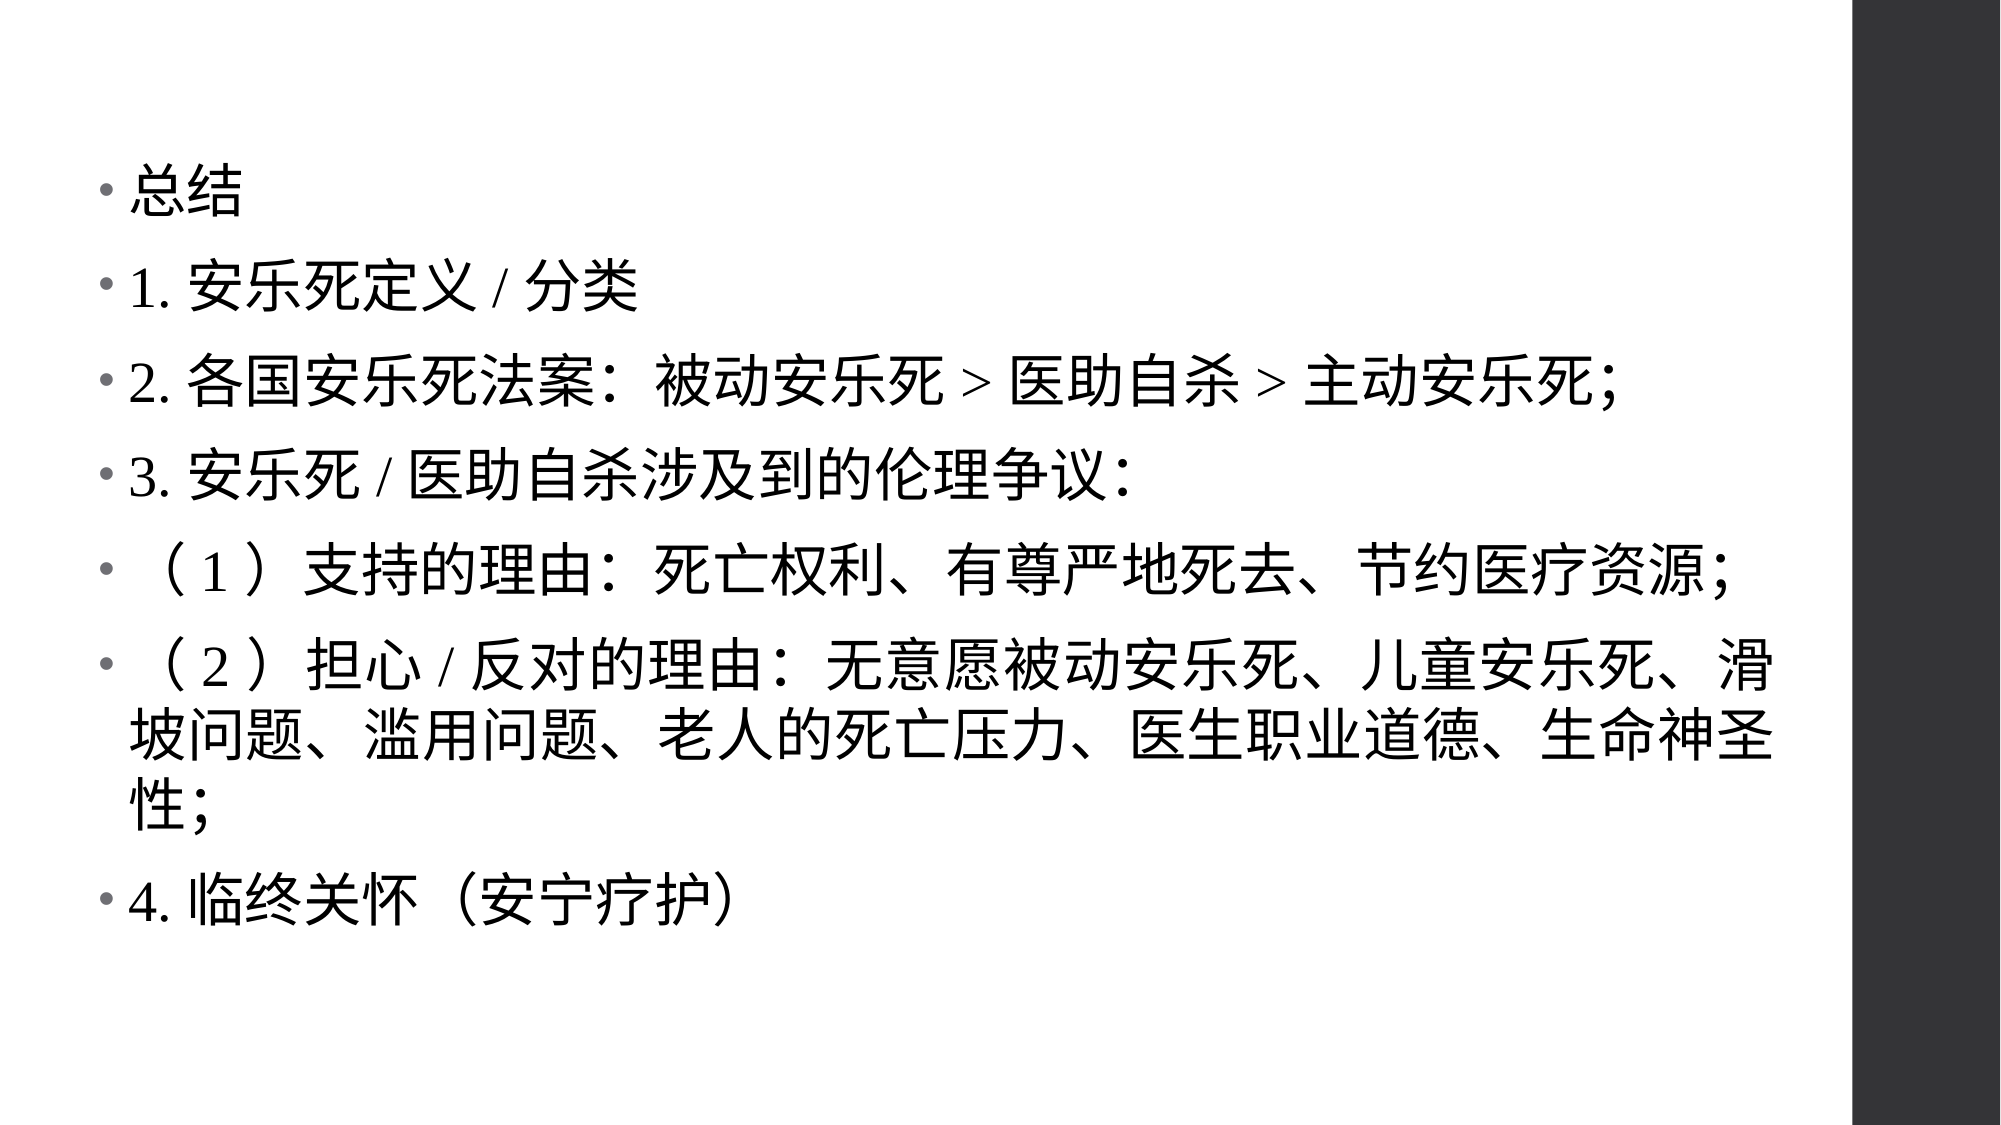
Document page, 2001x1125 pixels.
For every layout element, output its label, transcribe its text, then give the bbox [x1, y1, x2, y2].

list 总结 1.安乐死定义/分类 2.各国安乐死法案：被动安乐死>医助自杀>主动安乐死； 3.安乐死/医助自杀涉及到的伦理争议： （1）支持的理由：死亡权利、有尊严地死去、节约医疗资源； （2）担心/反对的理由：无意愿被动安乐死、儿童安乐死、滑坡问题、滥用问题、老人的死亡压力、医生职业道德、生命神圣性； 4.临终关怀（安宁疗护） [83, 146, 1790, 1040]
